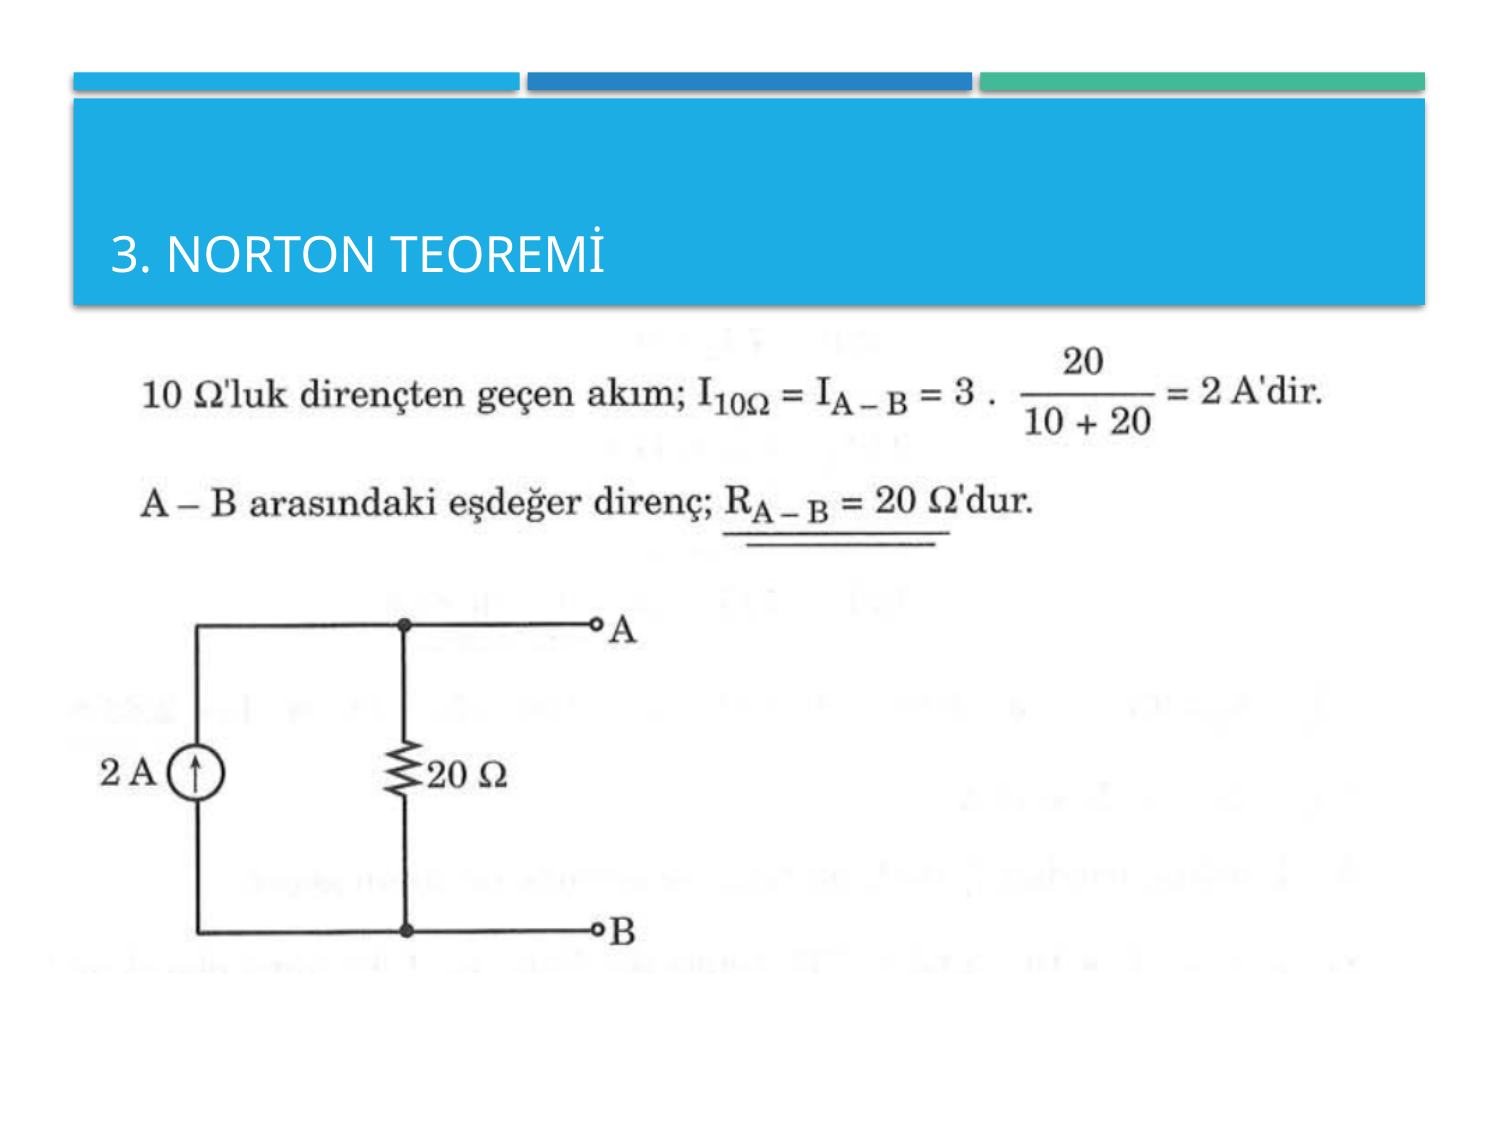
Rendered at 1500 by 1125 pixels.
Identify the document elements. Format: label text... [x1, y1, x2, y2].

title 3. NORTON teoremi [95, 112, 1406, 291]
picture [48, 328, 1361, 974]
